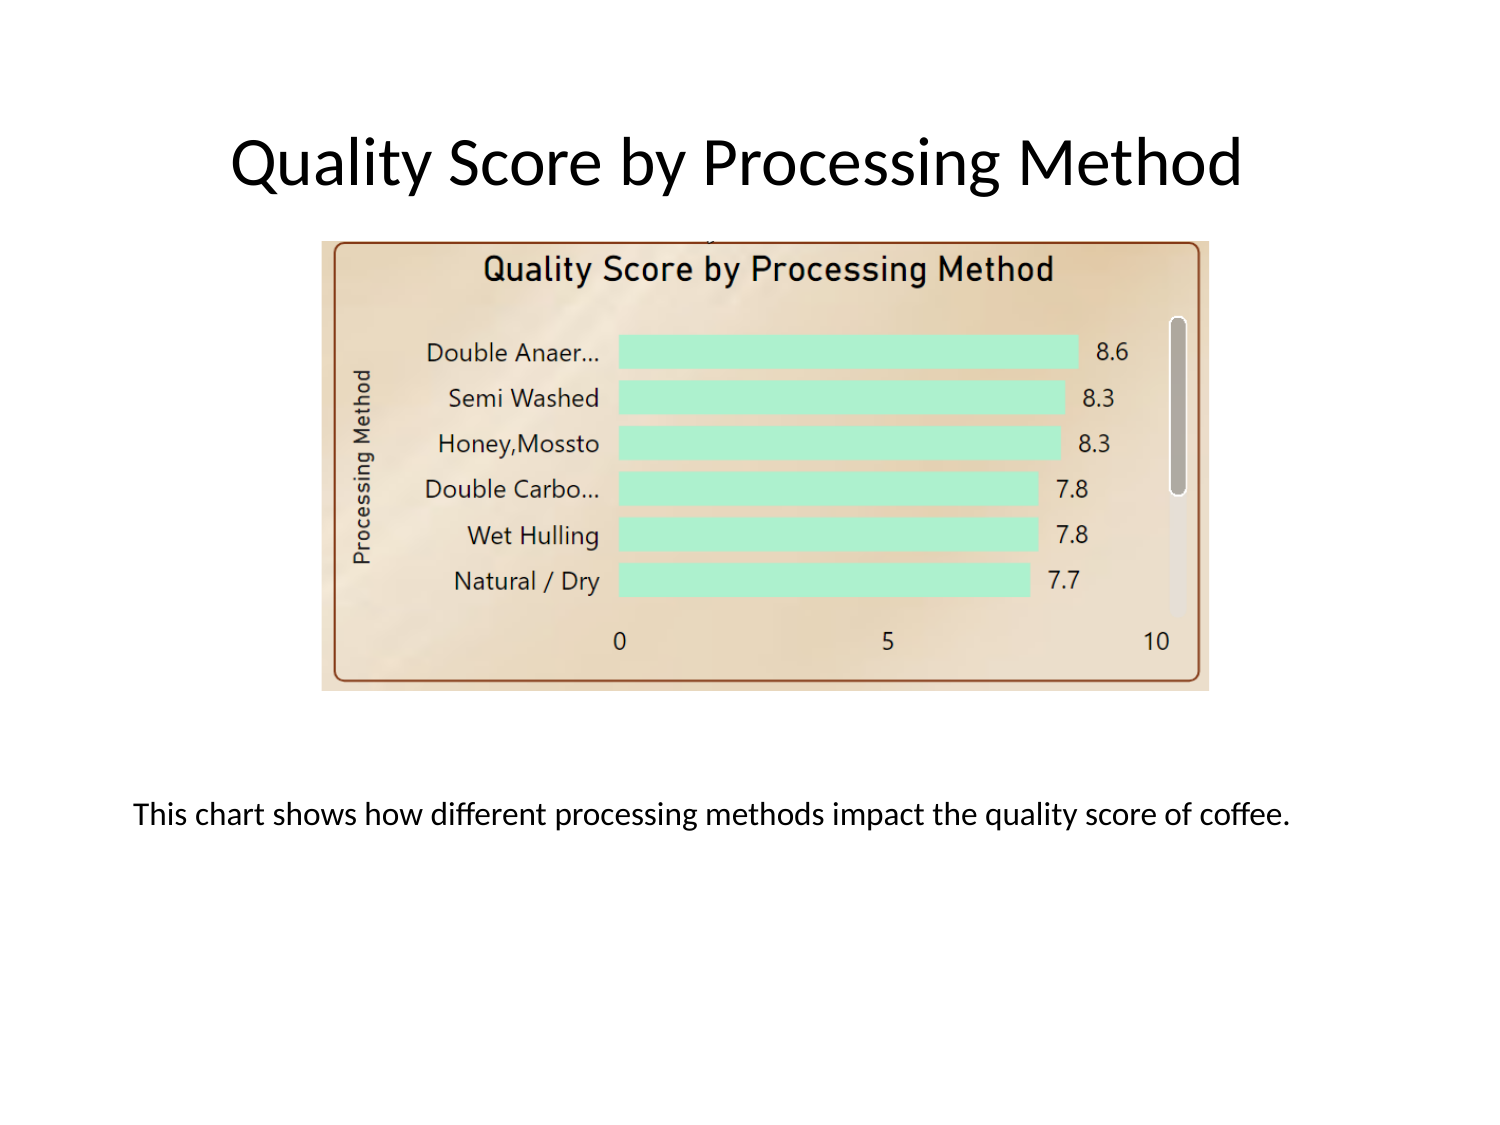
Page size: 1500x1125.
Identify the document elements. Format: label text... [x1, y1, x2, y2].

text_box This chart shows how different processing methods impact the quality score of coffee. [125, 784, 1301, 840]
picture [321, 241, 1210, 691]
title Quality Score by Processing Method [220, 112, 1256, 203]
